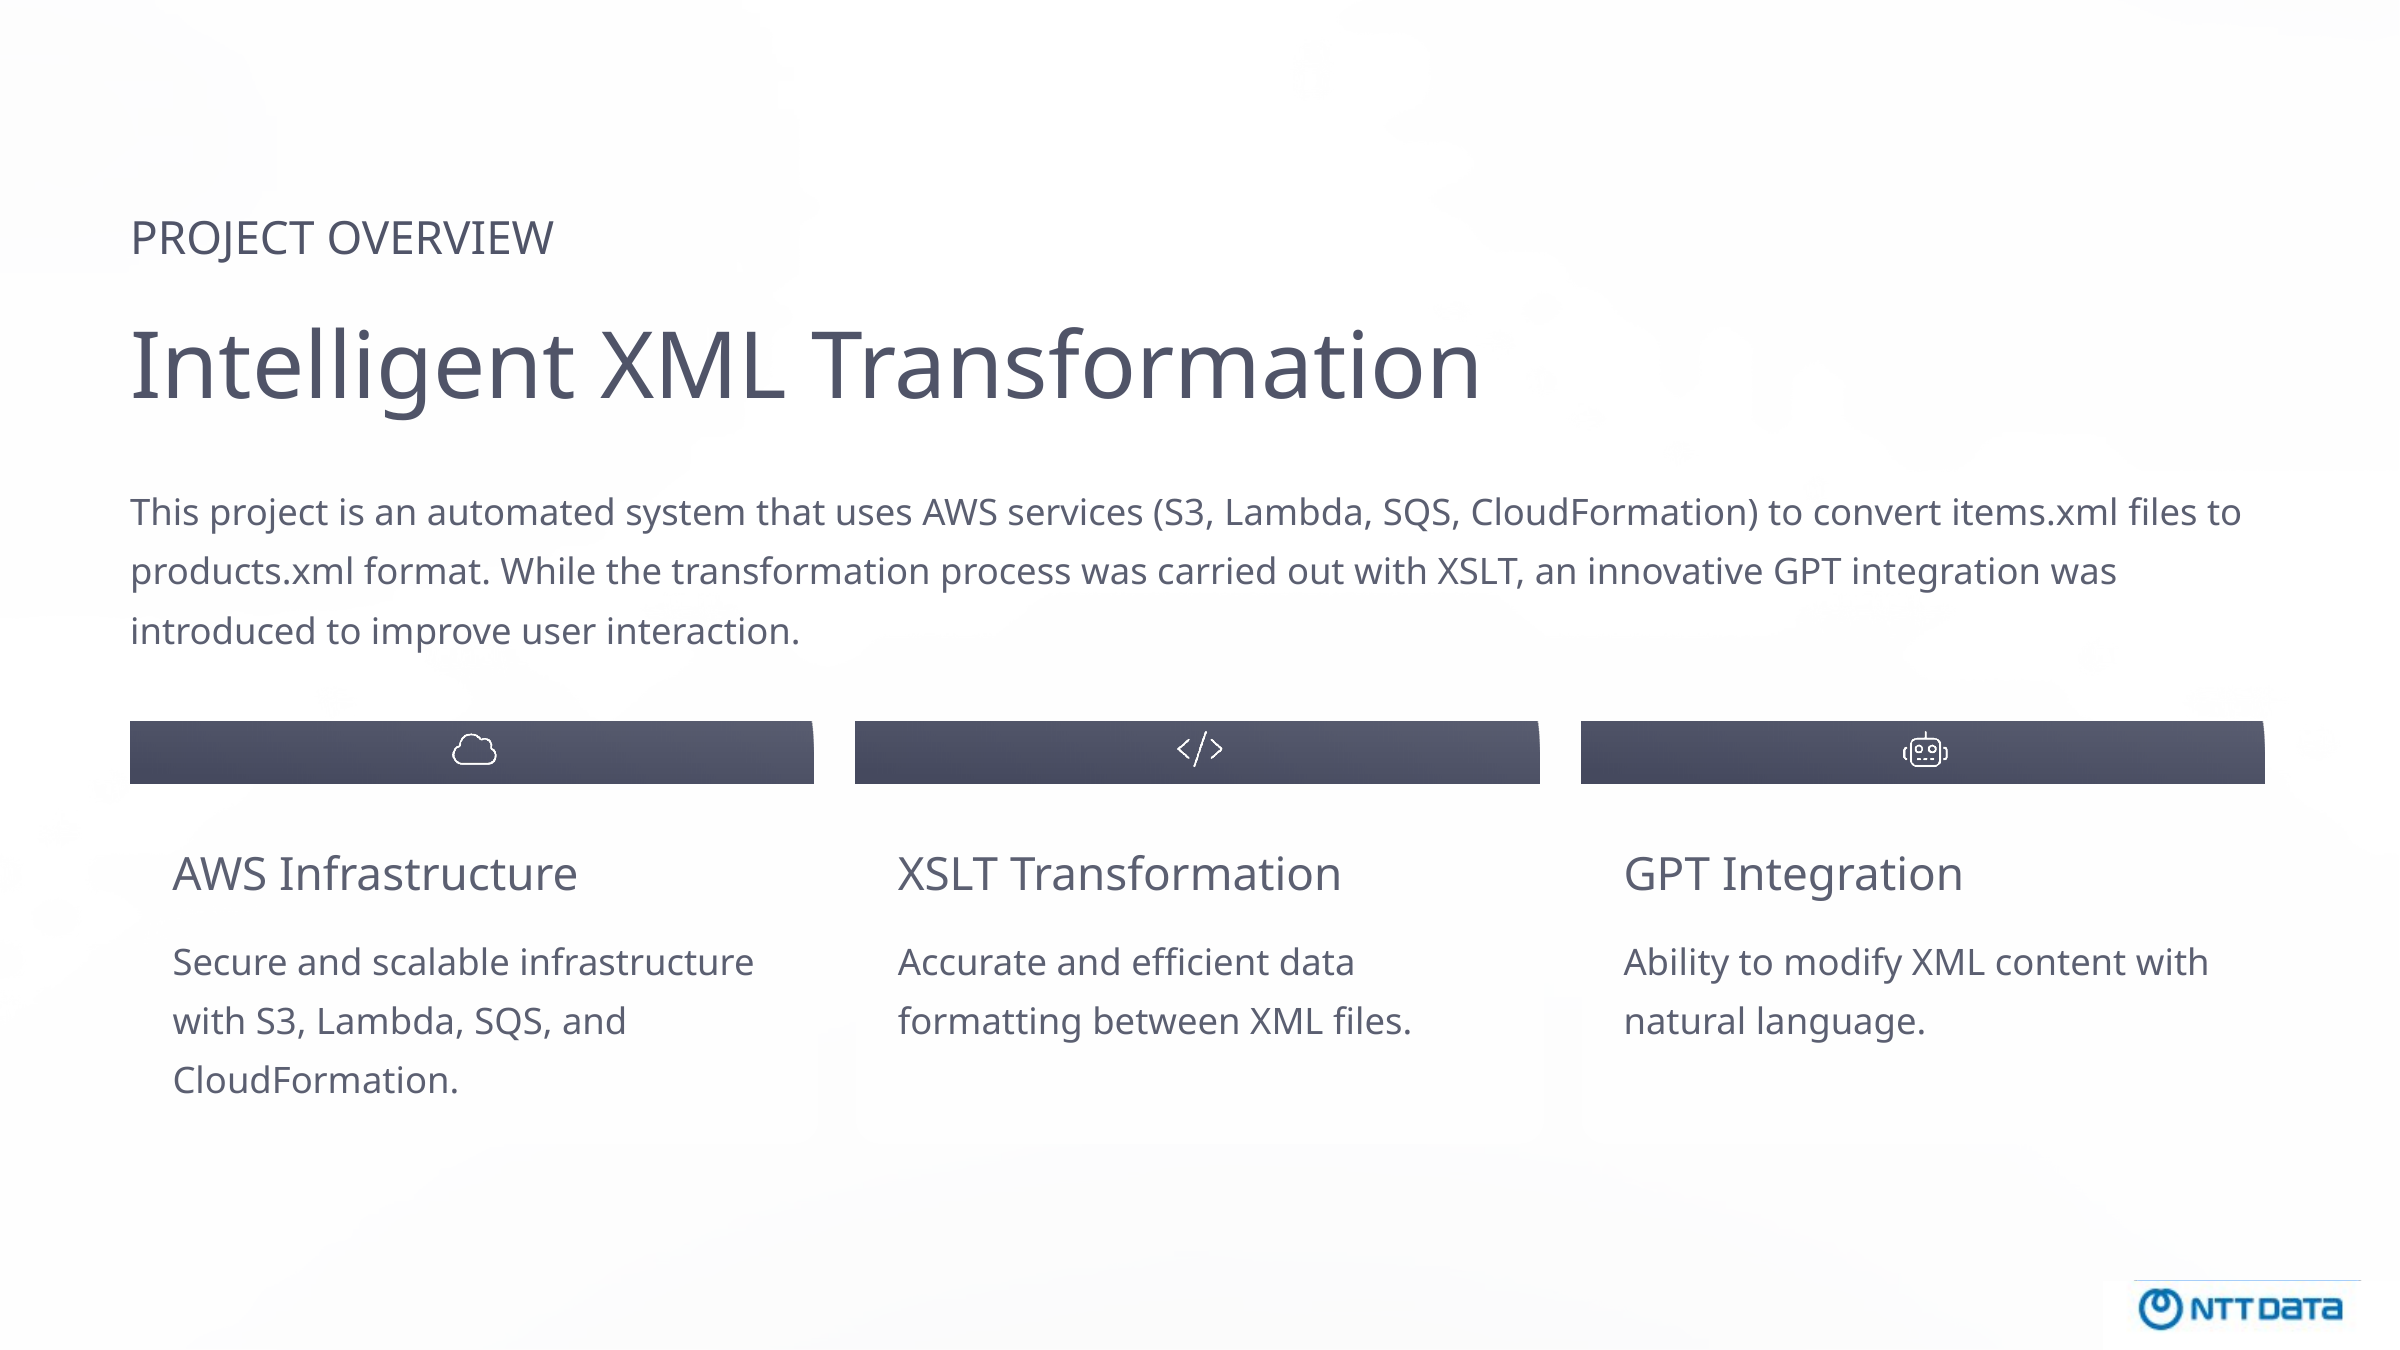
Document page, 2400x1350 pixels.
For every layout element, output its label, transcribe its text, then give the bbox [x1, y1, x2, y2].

picture [2103, 1271, 2400, 1350]
text_box GPT Integration [1623, 842, 2089, 901]
text_box This project is an automated system that uses AWS services (S3, Lambda, SQS, CloudFormation) to convert items.xml files to products.xml format. While the transformation process was carried out with XSLT, an innovative GPT integration was introduced to improve user interaction. [130, 473, 2270, 652]
picture [855, 693, 1545, 806]
text_box XSLT Transformation [897, 842, 1363, 901]
text_box Secure and scalable infrastructure with S3, Lambda, SQS, and CloudFormation. [172, 923, 777, 1102]
text_box [130, 806, 819, 1144]
text_box [855, 806, 1545, 1144]
text_box AWS Infrastructure [172, 842, 638, 901]
text_box [1581, 806, 2270, 1144]
text_box Ability to modify XML content with natural language. [1623, 923, 2228, 1043]
picture [1581, 693, 2270, 806]
text_box Intelligent XML Transformation [130, 301, 1069, 418]
picture [130, 693, 819, 806]
text_box PROJECT OVERVIEW [130, 205, 648, 265]
text_box Accurate and efficient data formatting between XML files. [897, 923, 1502, 1043]
